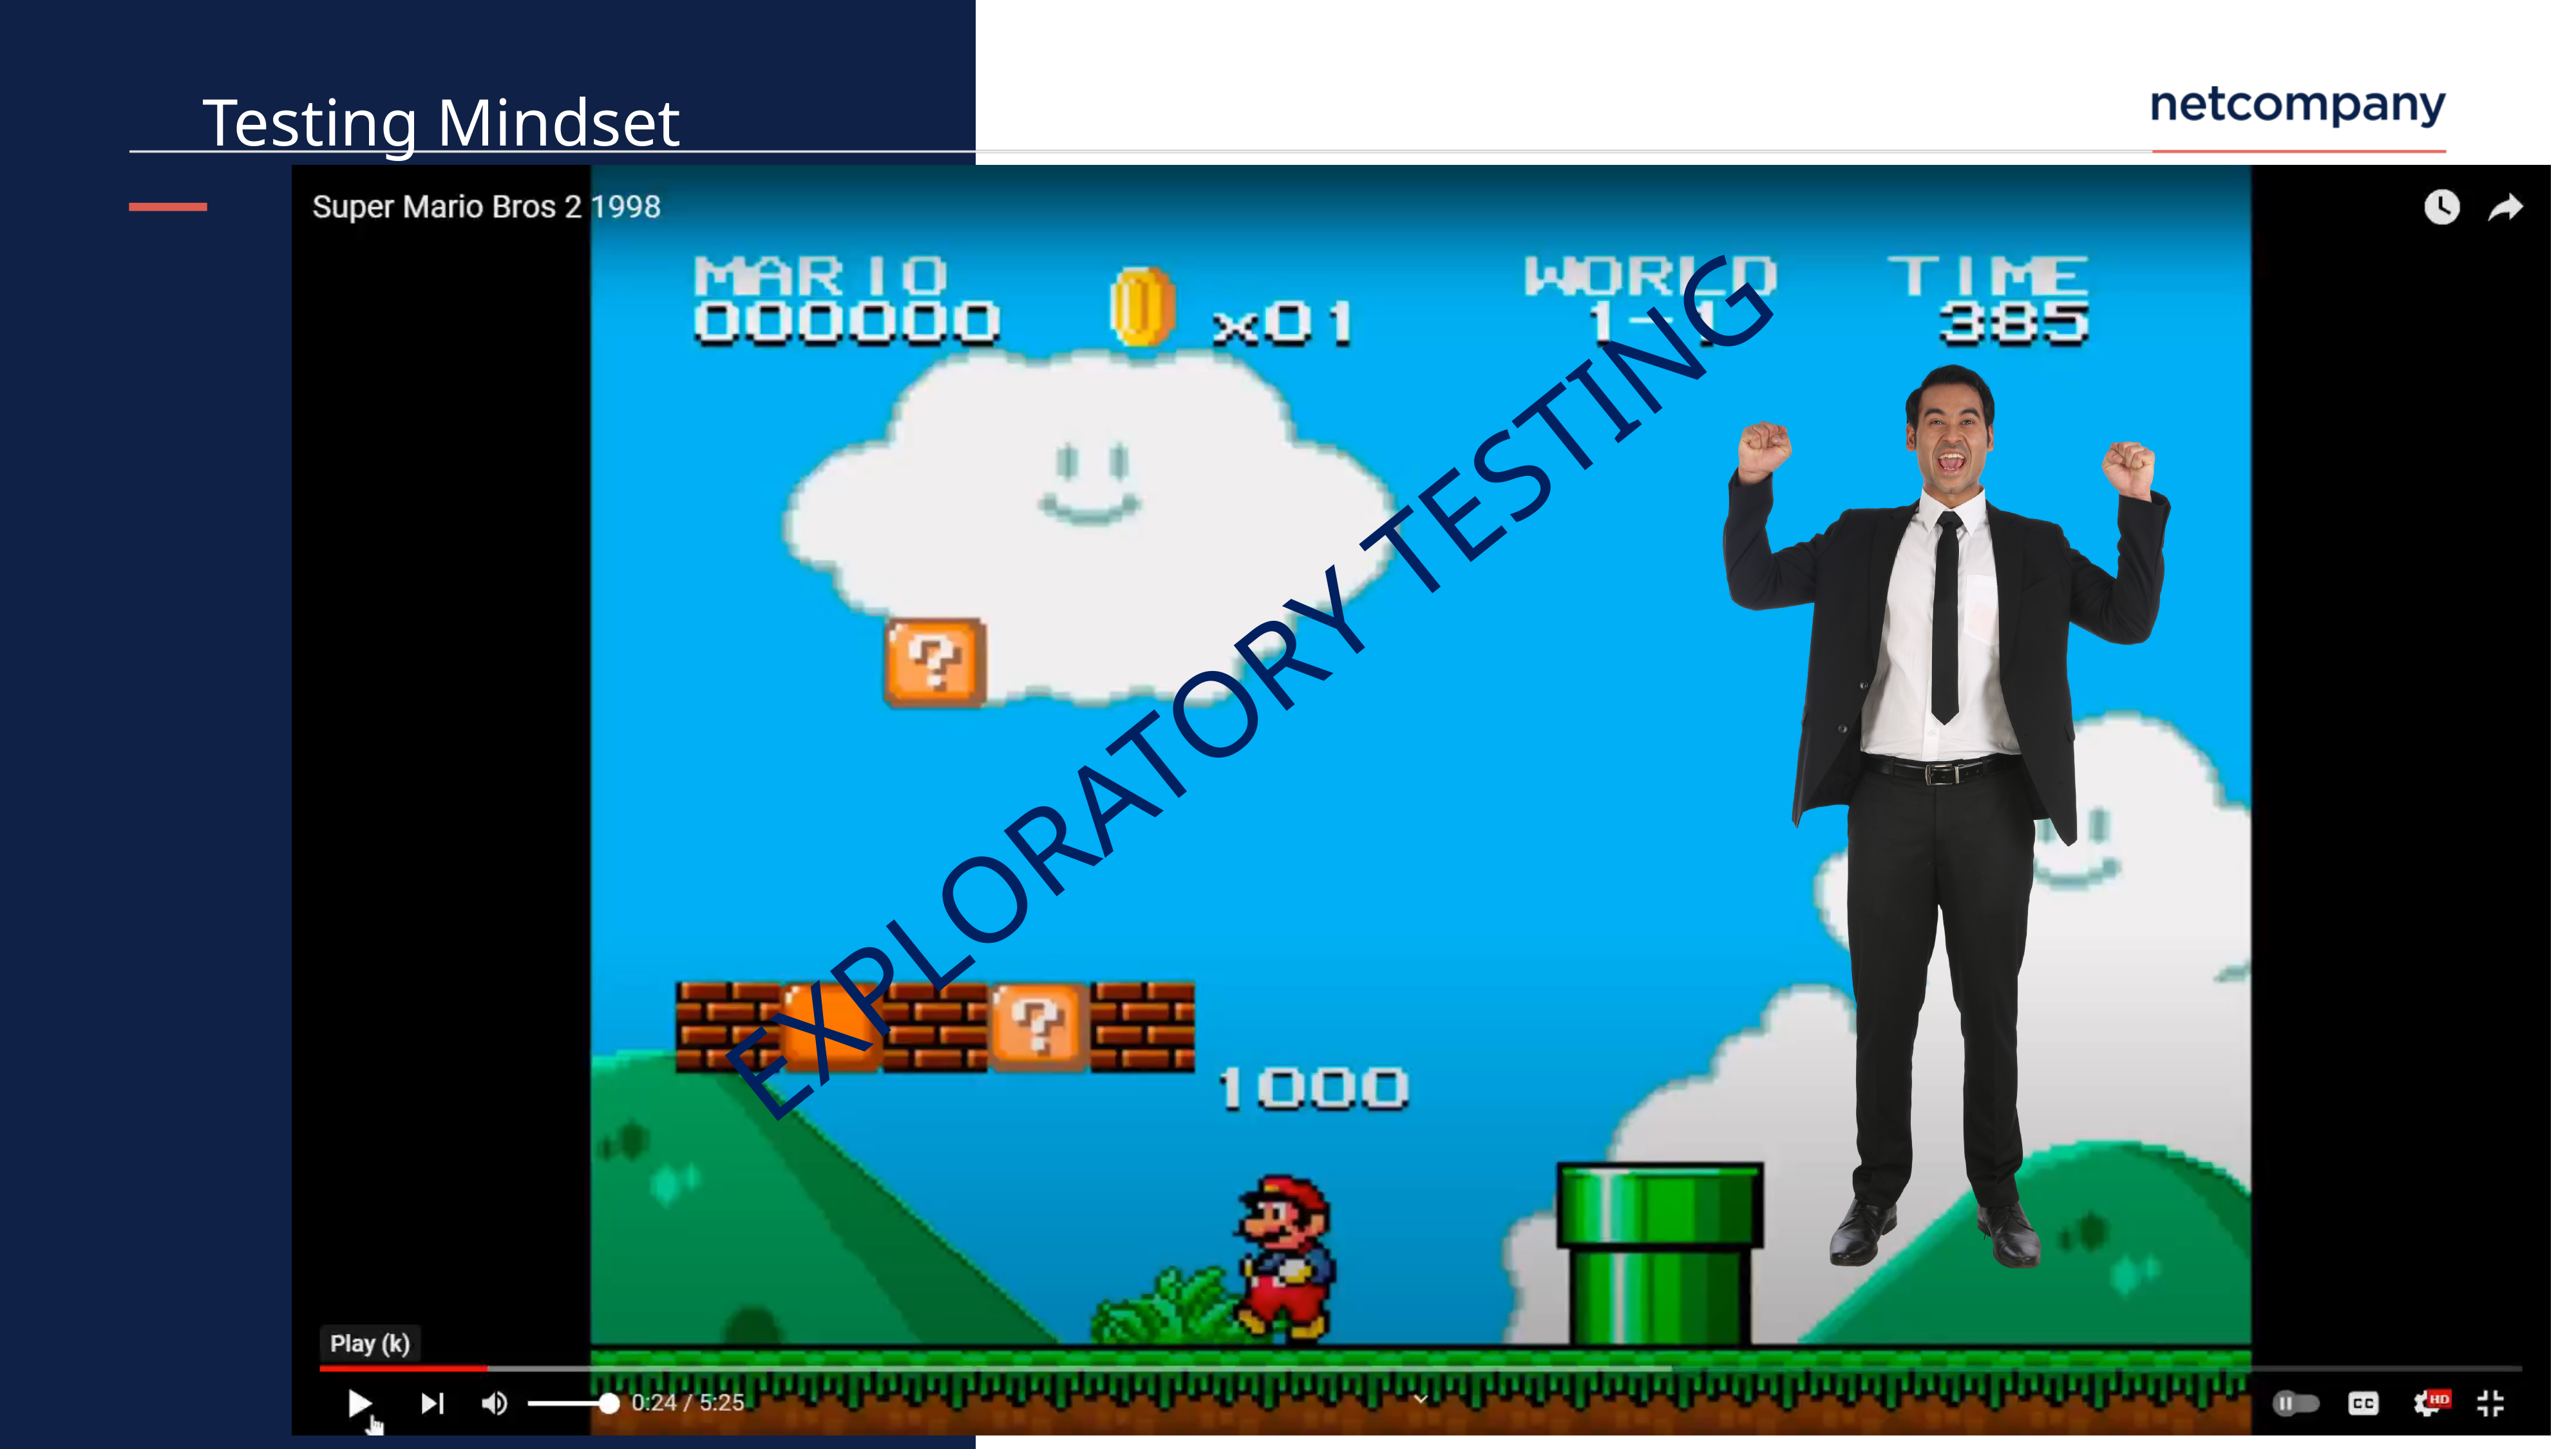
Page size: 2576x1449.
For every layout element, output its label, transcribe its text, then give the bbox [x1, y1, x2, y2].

picture [129, 86, 2447, 206]
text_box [291, 164, 2552, 1436]
picture [1721, 365, 2172, 1269]
text_box Testing Mindset [24, 77, 860, 164]
